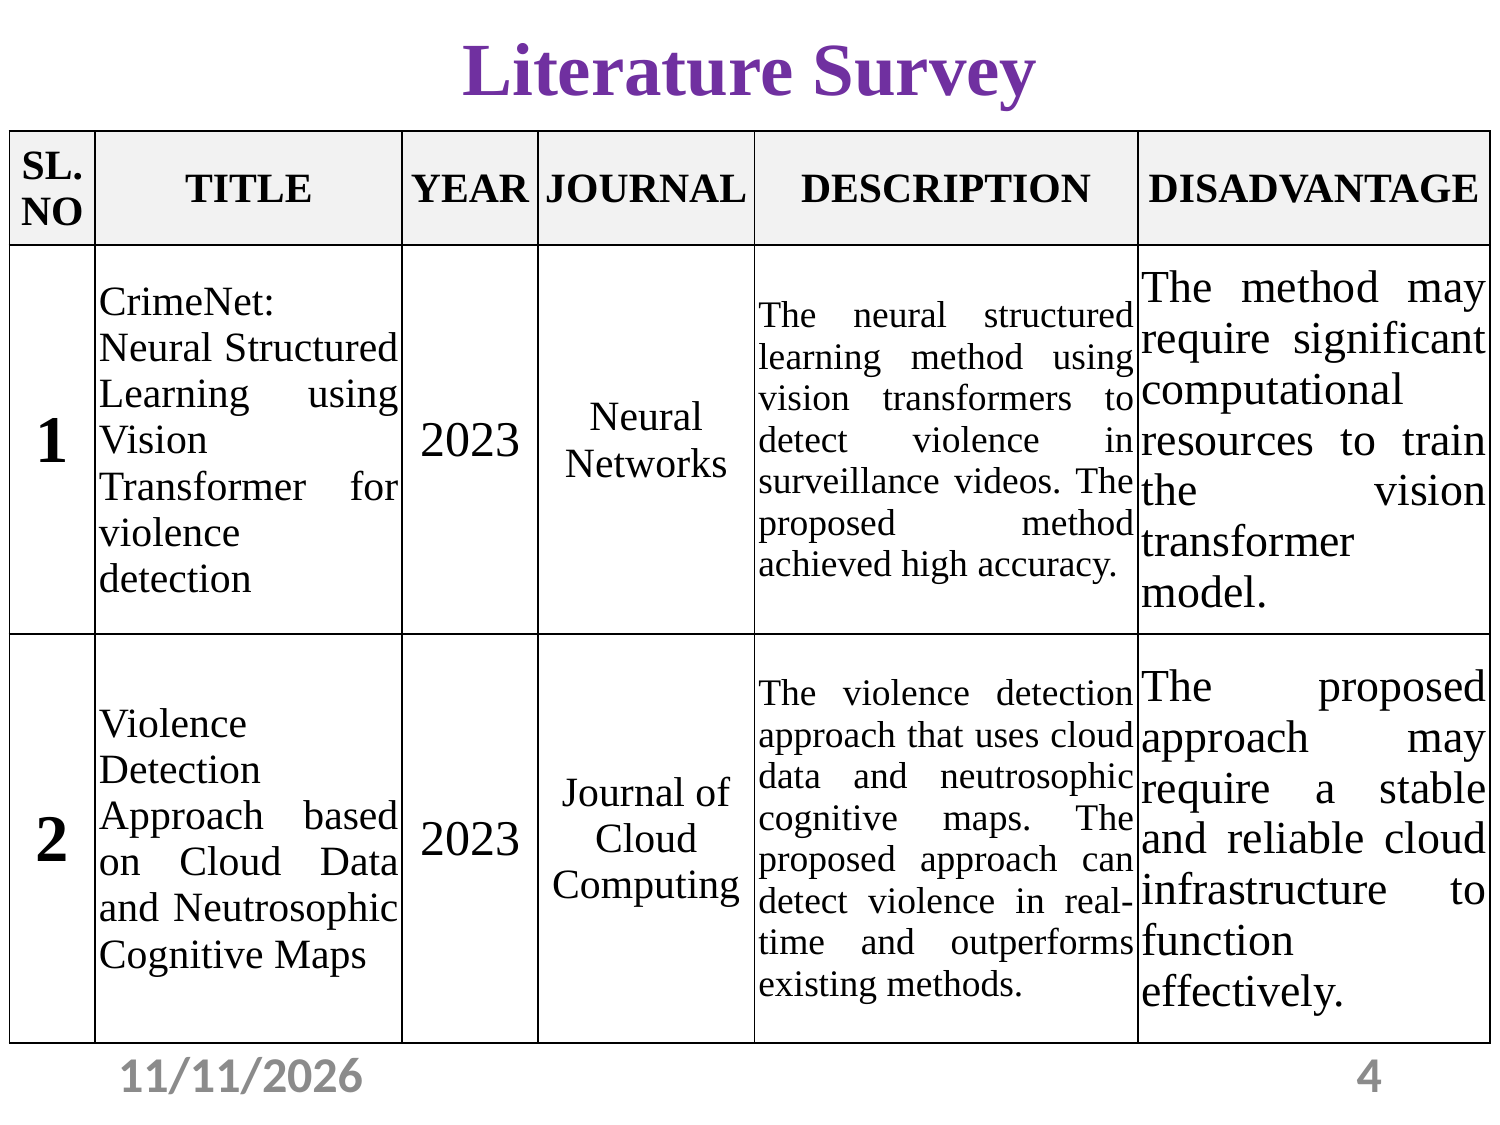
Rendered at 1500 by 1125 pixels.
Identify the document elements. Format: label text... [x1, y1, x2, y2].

table_header JOURNAL [539, 132, 754, 244]
slide_number 4 [1059, 1044, 1397, 1103]
title Literature Survey [103, 27, 1397, 115]
table_cell The violence detection approach that uses cloud data and neutrosophic cognitive maps. The proposed approach can detect violence in real-time and outperforms existing methods. [755, 635, 1137, 1042]
table_header DESCRIPTION [755, 132, 1137, 244]
table_header YEAR [403, 132, 537, 244]
table_cell 2023 [403, 635, 537, 1042]
table_cell The method may require significant computational resources to train the vision transformer model. [1139, 246, 1489, 633]
table_cell The proposed approach may require a stable and reliable cloud infrastructure to function effectively. [1139, 635, 1489, 1042]
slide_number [103, 1044, 441, 1103]
table_header TITLE [96, 132, 401, 244]
table_cell Neural Networks [539, 246, 754, 633]
table_cell The neural structured learning method using vision transformers to detect violence in surveillance videos. The proposed method achieved high accuracy. [755, 246, 1137, 633]
table_cell Journal of Cloud Computing [539, 635, 754, 1042]
table_cell 2 [10, 635, 94, 1042]
table_cell 2023 [403, 246, 537, 633]
table_header SL. NO [10, 132, 94, 244]
table_cell CrimeNet: Neural Structured Learning using Vision Transformer for violence detection [96, 246, 401, 633]
table_cell Violence Detection Approach based on Cloud Data and Neutrosophic Cognitive Maps [96, 635, 401, 1042]
table_header DISADVANTAGE [1139, 132, 1489, 244]
table_cell 1 [10, 246, 94, 633]
